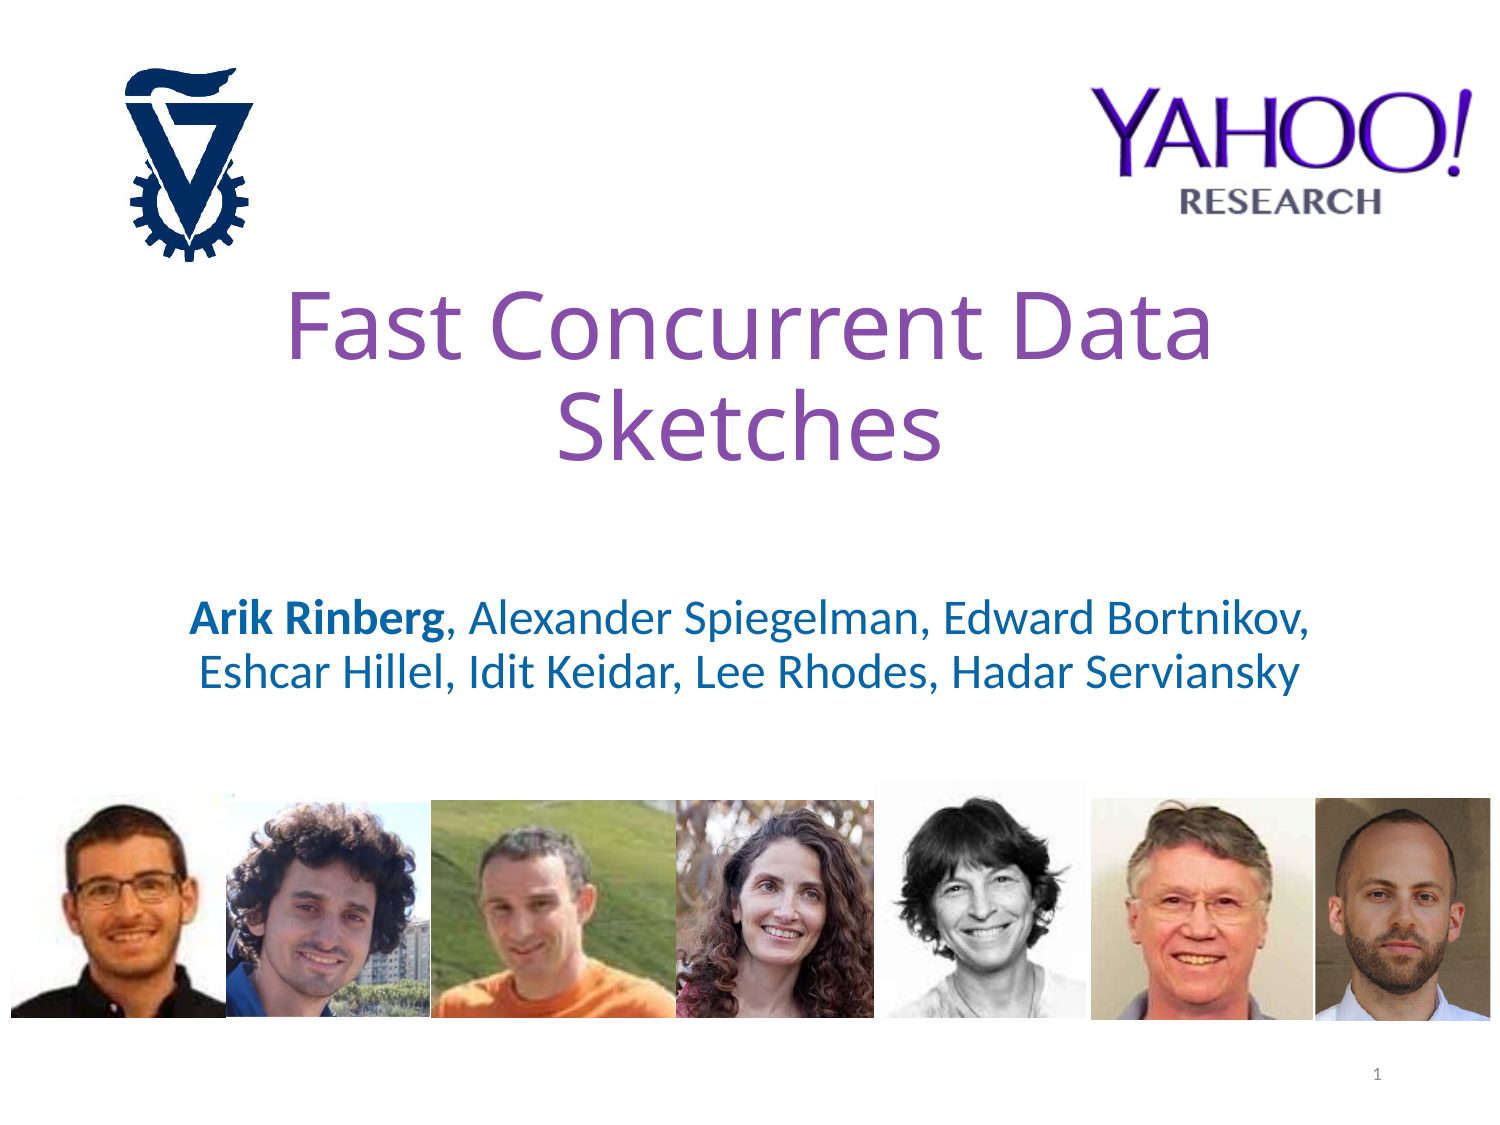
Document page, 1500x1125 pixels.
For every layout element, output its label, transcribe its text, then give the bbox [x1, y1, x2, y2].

picture [36, 60, 339, 267]
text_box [11, 781, 1491, 1021]
title Fast Concurrent Data Sketches [187, 184, 1313, 576]
slide_number 1 [1059, 1042, 1397, 1103]
subtitle Arik Rinberg, Alexander Spiegelman, Edward Bortnikov, Eshcar Hillel, Idit Keidar, Lee Rhodes, Hadar Serviansky [161, 584, 1339, 781]
picture [1086, 22, 1477, 284]
